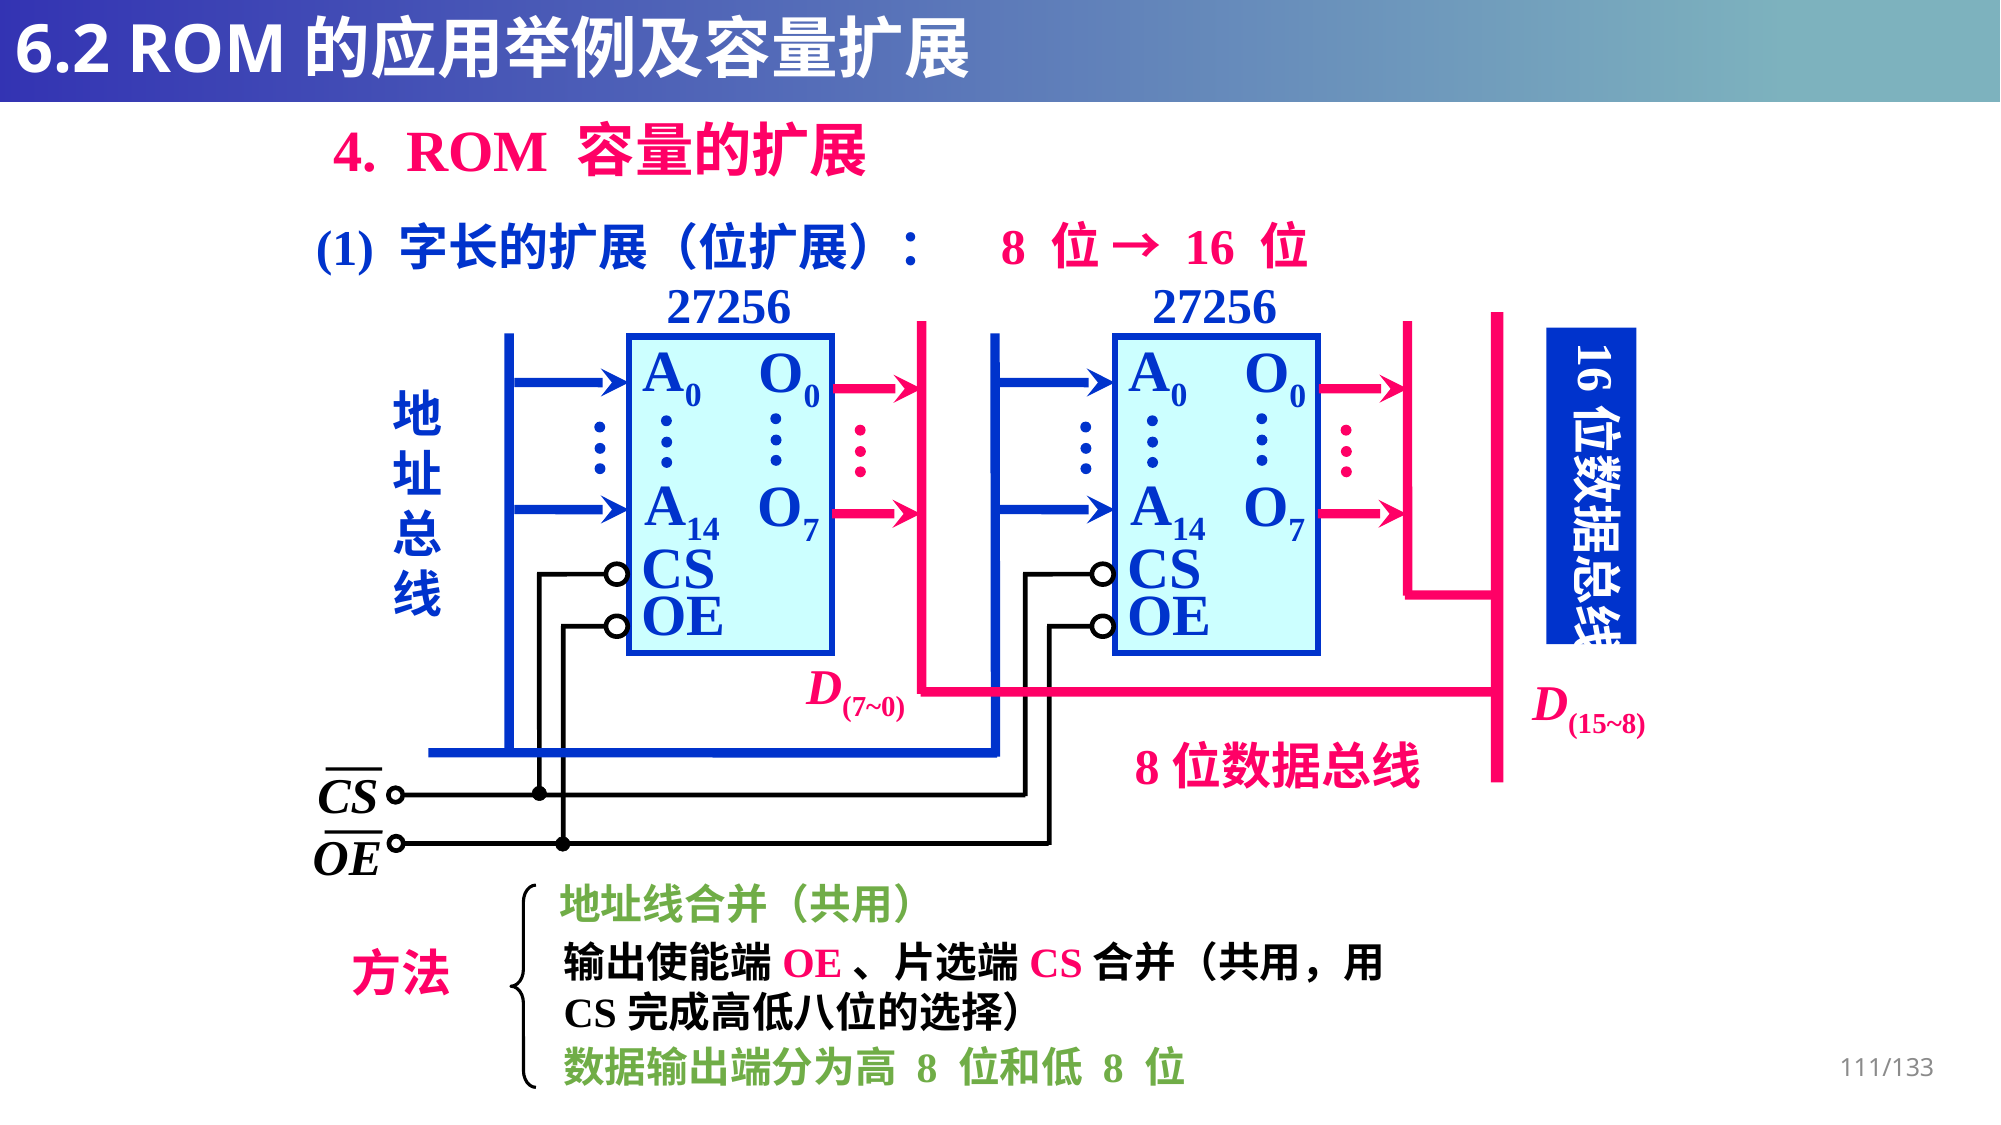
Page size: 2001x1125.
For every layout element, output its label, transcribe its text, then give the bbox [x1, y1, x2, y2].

text_box 16位数据总线 [1546, 327, 1637, 645]
text_box D(15~8) [1517, 663, 1718, 747]
text_box 8 位 → 16 位 [986, 206, 1372, 266]
title 6.2 ROM的应用举例及容量扩展 [0, 0, 2000, 102]
text_box 数据输出端分为高 8 位和低 8 位 [548, 1033, 1440, 1098]
text_box 地址线合并（共用） [544, 894, 1114, 936]
text_box 方法 [336, 933, 516, 1009]
text_box (1) 字长的扩展（位扩展）： [301, 207, 1077, 266]
slide_number 111/133 [1797, 1038, 1950, 1099]
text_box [297, 266, 1498, 894]
text_box [516, 894, 536, 1088]
text_box 4. ROM 容量的扩展 [318, 106, 1182, 191]
text_box 输出使能端OE、片选端CS合并（共用，用CS完成高低八位的选择） [548, 928, 1424, 1033]
